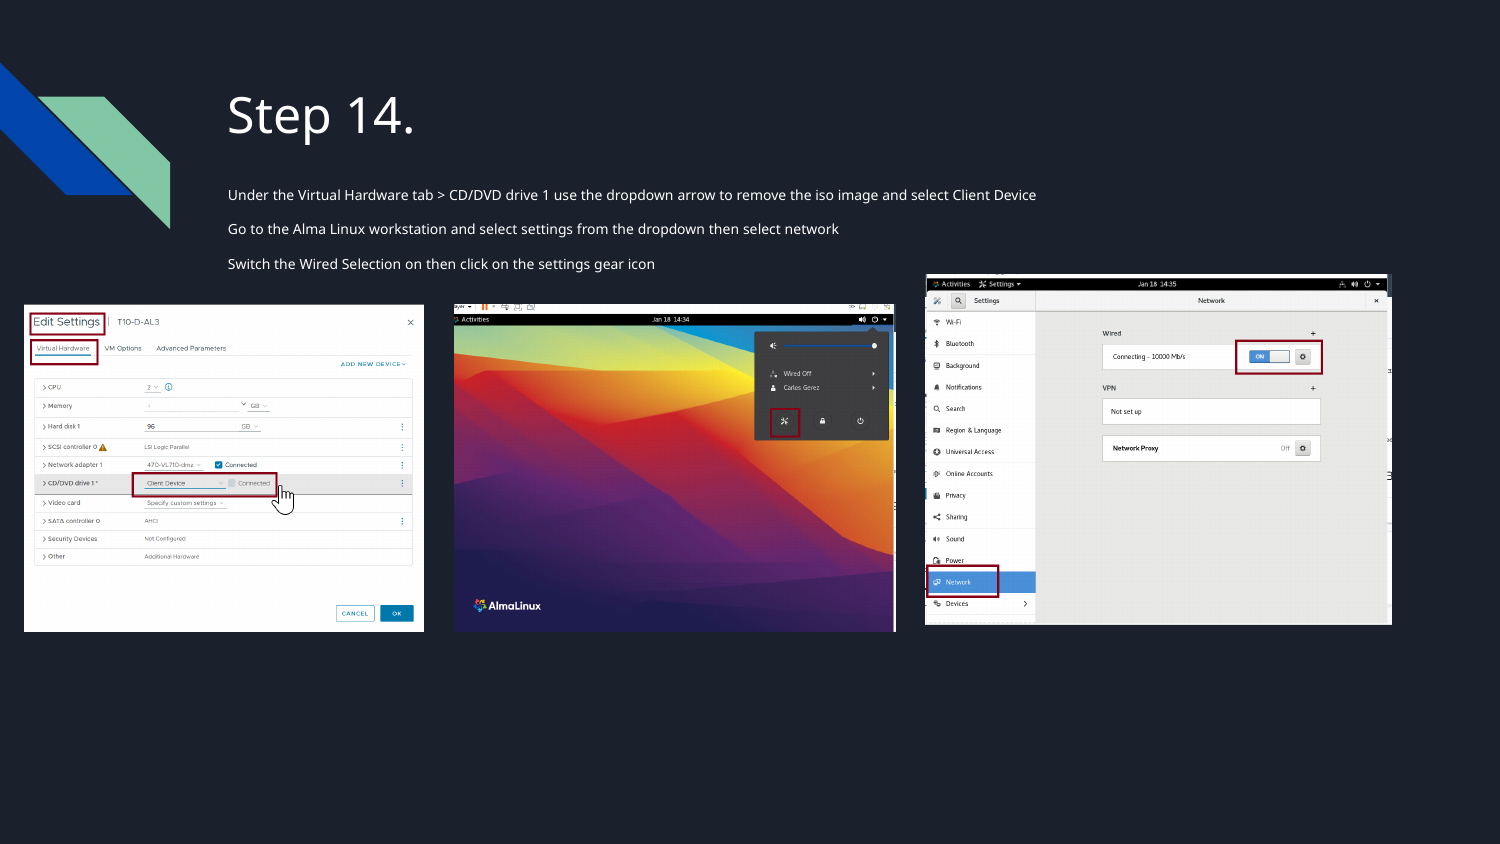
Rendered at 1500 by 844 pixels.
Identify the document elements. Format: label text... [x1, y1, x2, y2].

picture [453, 304, 906, 632]
list Under the Virtual Hardware tab > CD/DVD drive 1 use the dropdown arrow to remove the iso image and select Client Device Go to the Alma Linux workstation and select settings from the dropdown then select network Switch the Wired Selection on then click on the settings gear icon [212, 167, 1368, 290]
picture [925, 274, 1392, 625]
title Step 14. [212, 64, 1368, 167]
picture [24, 304, 425, 632]
